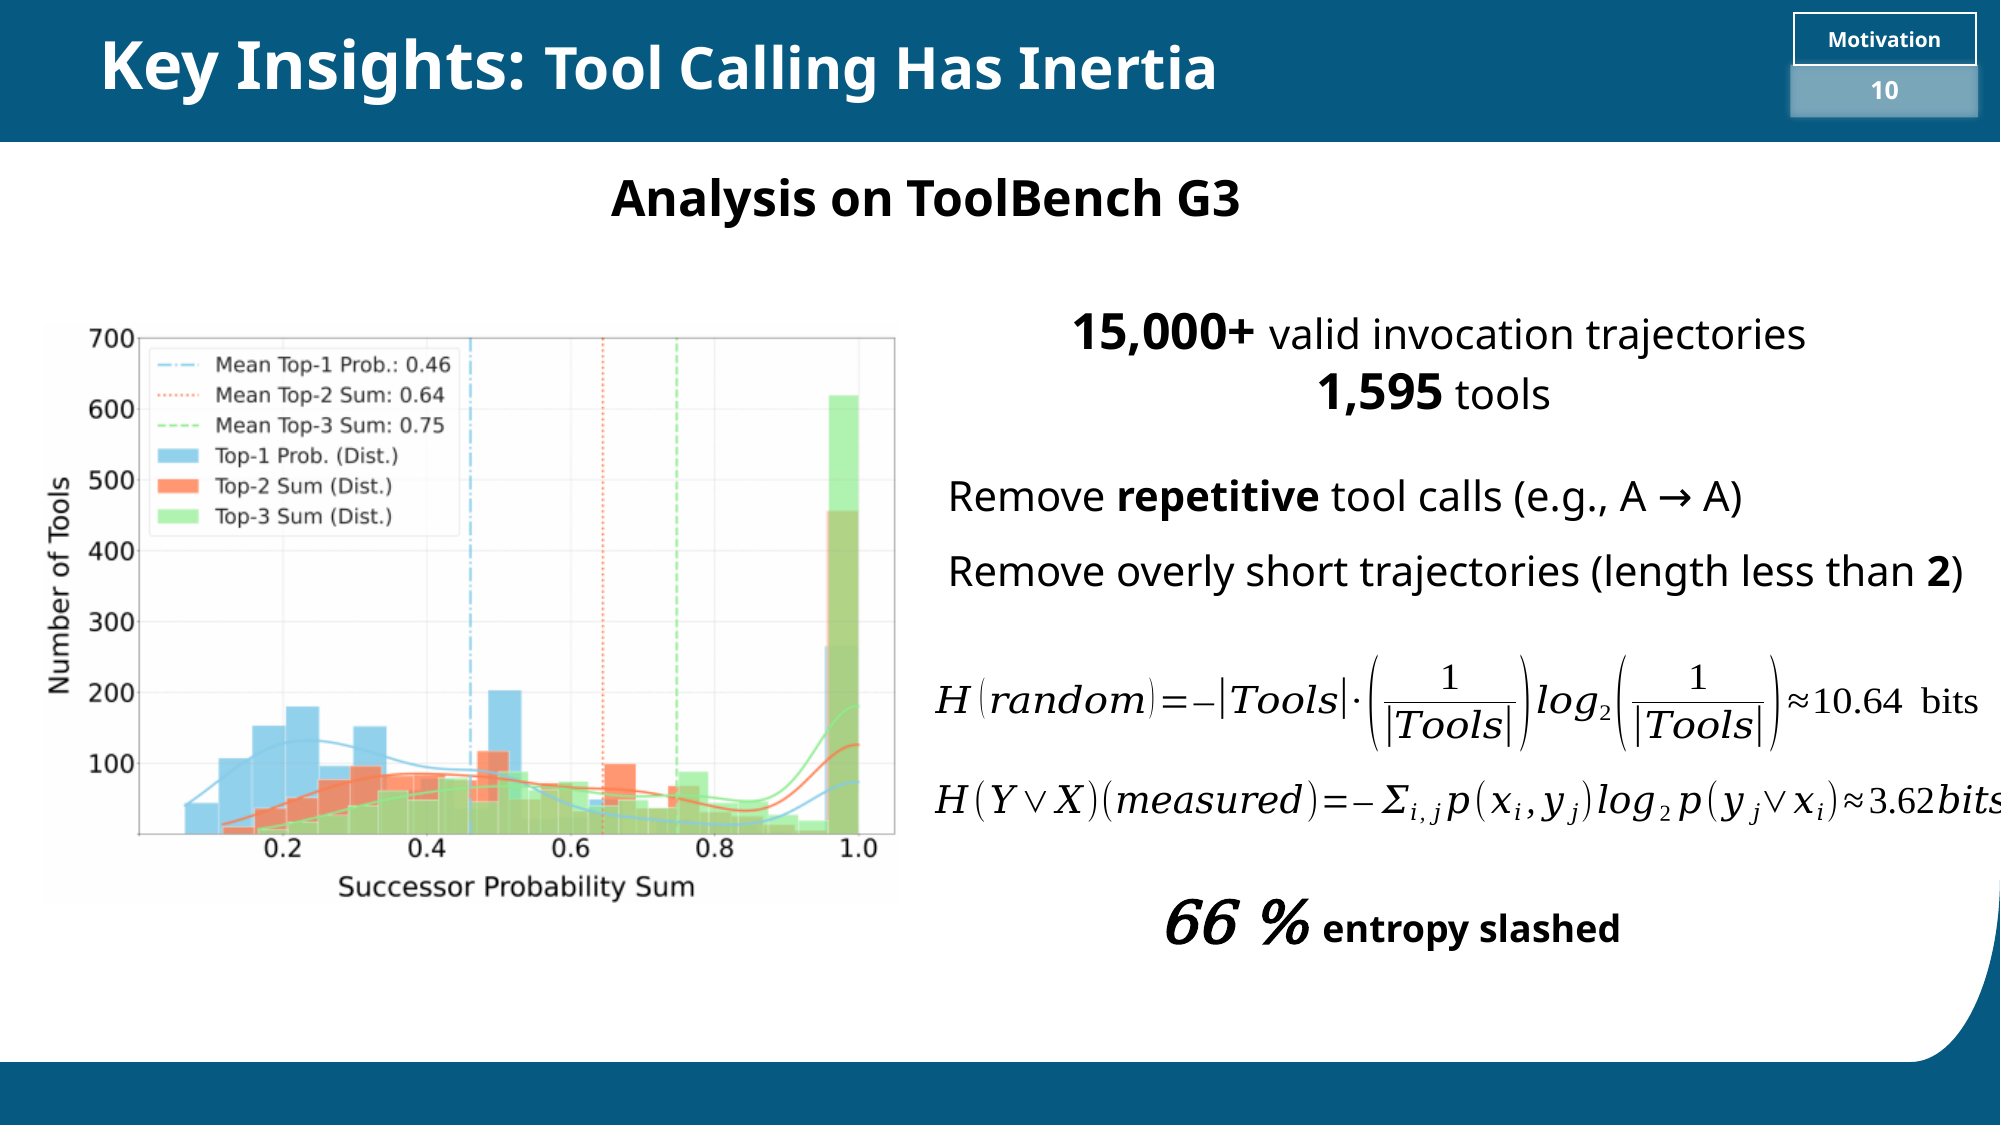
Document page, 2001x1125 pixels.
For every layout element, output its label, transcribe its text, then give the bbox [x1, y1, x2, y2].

text_box Remove repetitive tool calls (e.g., A → A) Remove overly short trajectories (length less than 2) [965, 437, 2000, 603]
text_box Motivation [1793, 13, 1976, 65]
text_box [1790, 64, 1979, 118]
text_box 15,000+ valid invocation trajectories 1,595 tools [938, 291, 1940, 427]
text_box [0, 877, 2000, 1125]
text_box 66 % entropy slashed [1144, 877, 1637, 962]
text_box 10 [1797, 70, 1972, 113]
text_box Analysis on ToolBench G3 [596, 158, 1282, 234]
text_box Key Insights: Tool Calling Has Inertia [84, 15, 1424, 136]
text_box [0, 0, 2000, 143]
picture [0, 292, 965, 903]
